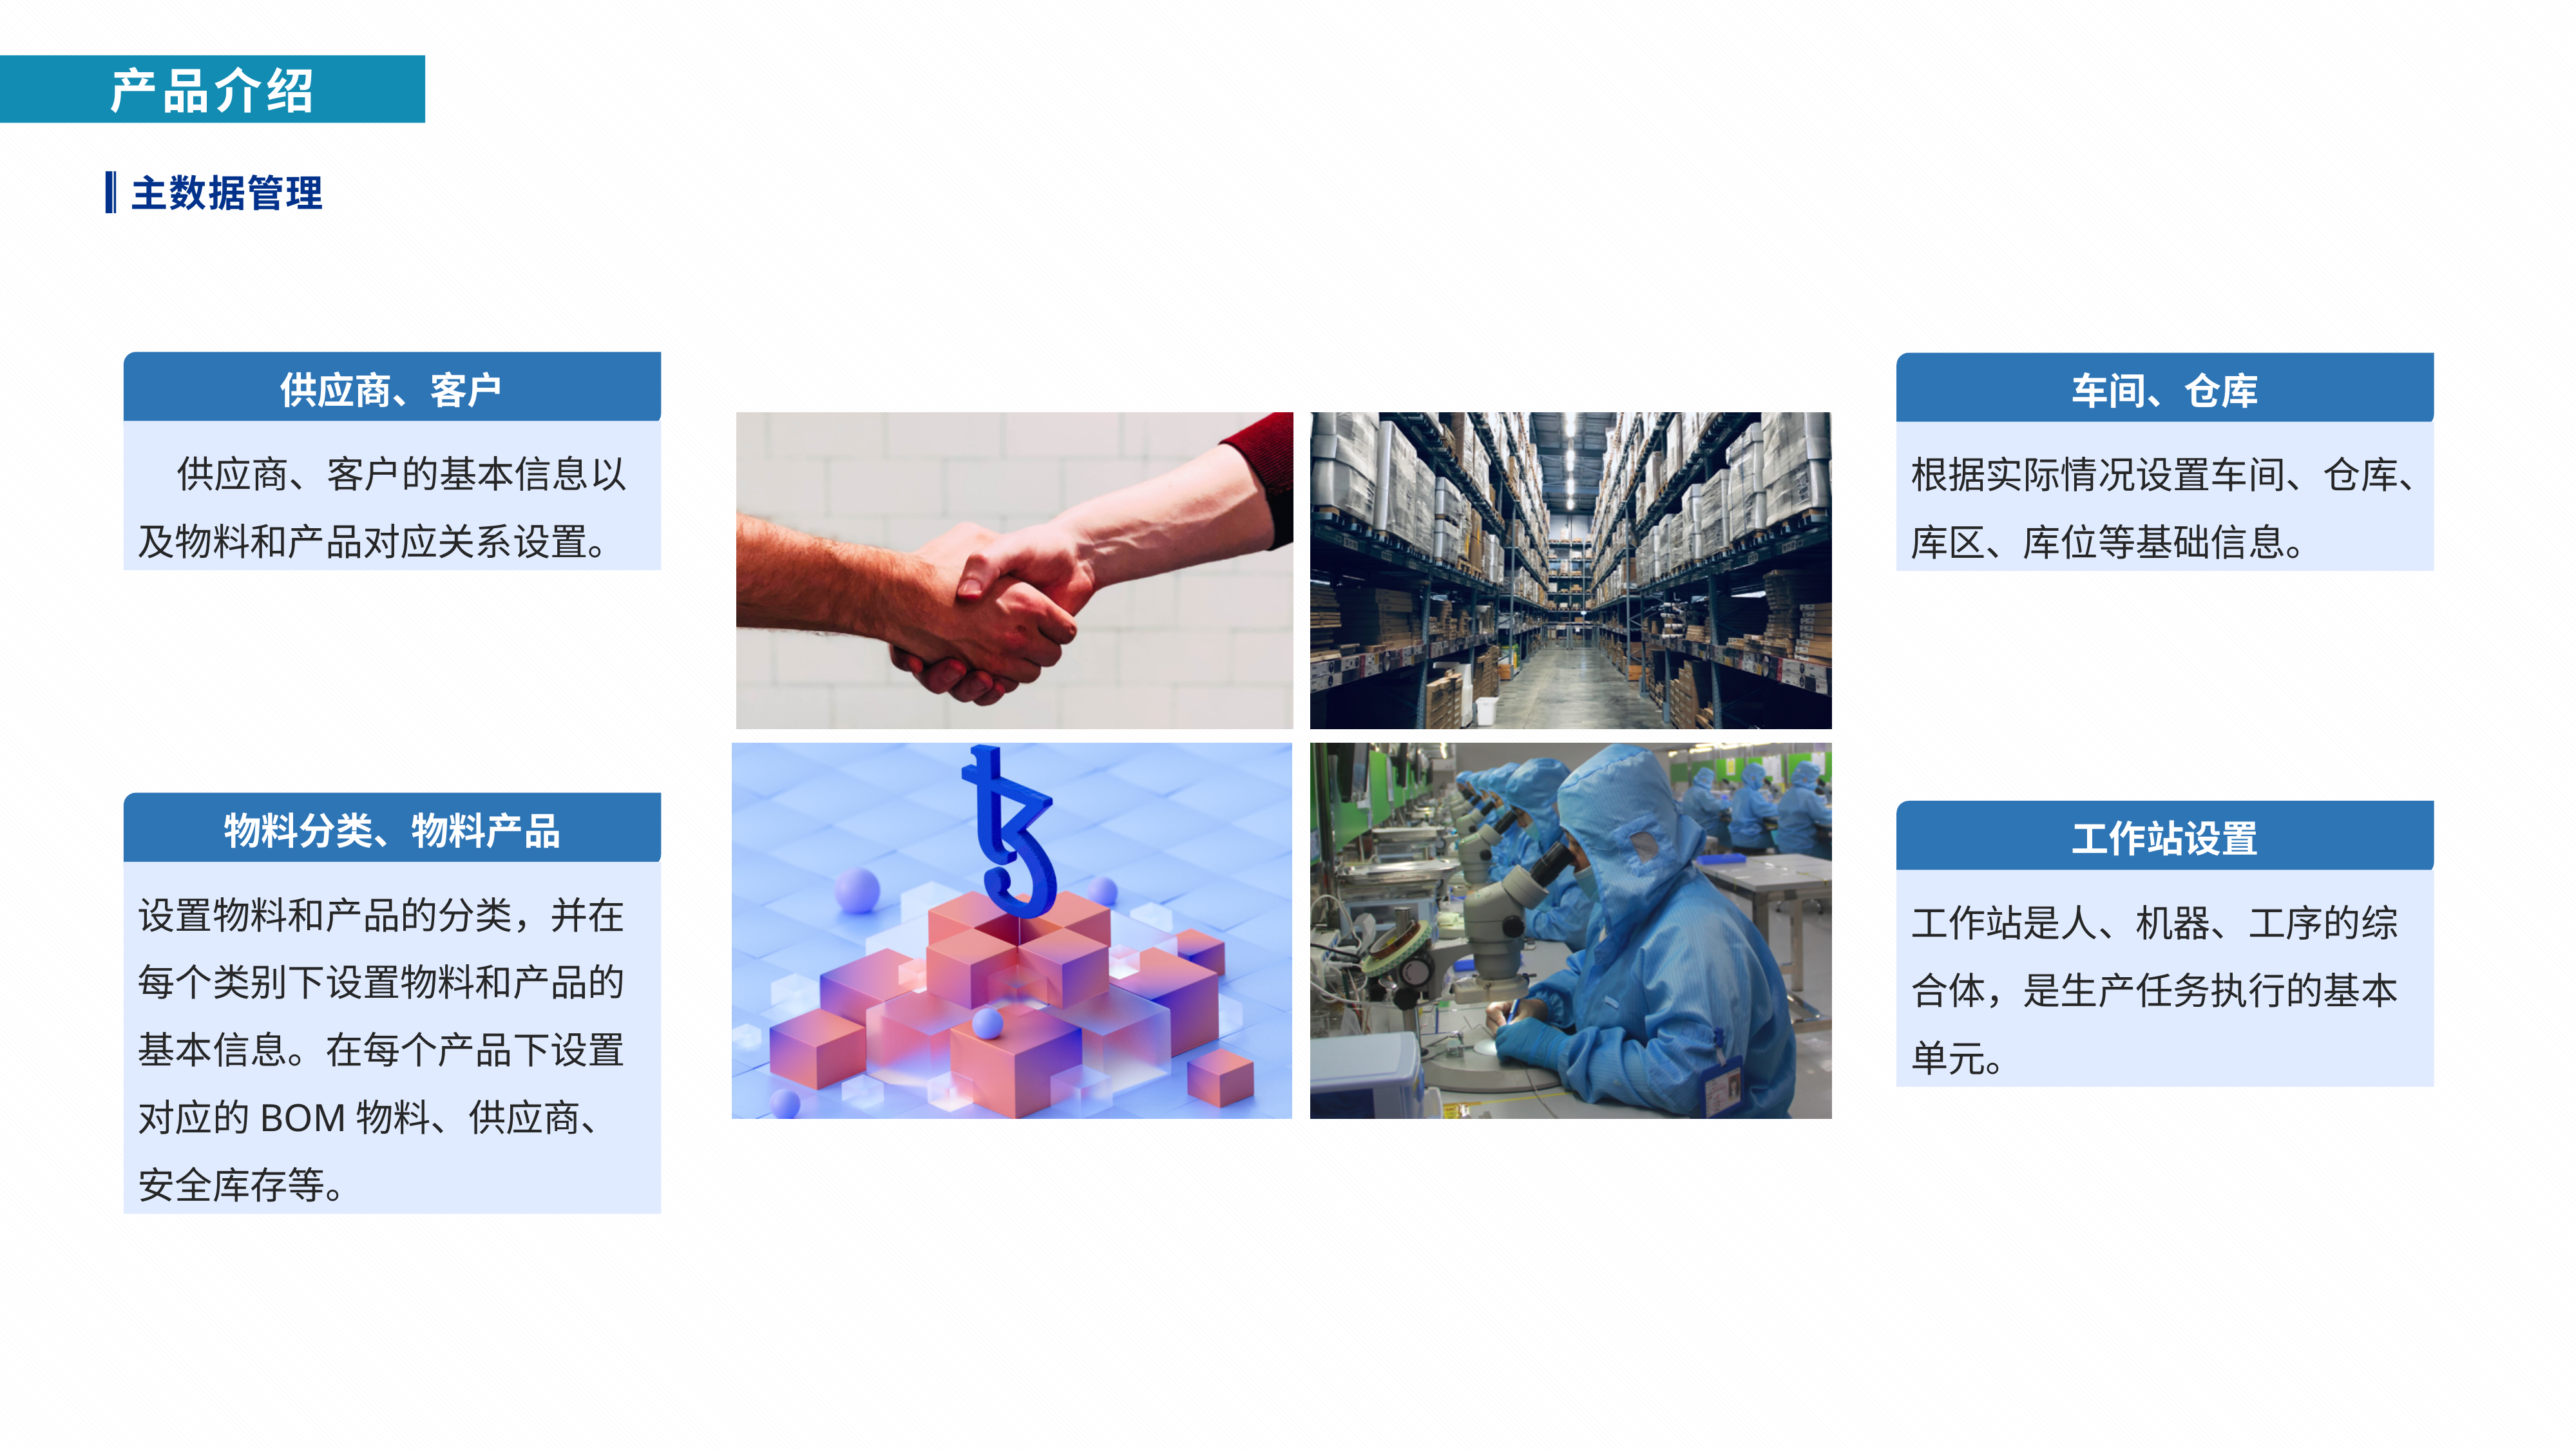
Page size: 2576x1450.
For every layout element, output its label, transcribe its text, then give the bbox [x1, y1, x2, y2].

text_box 车间、仓库 [1895, 351, 2436, 428]
text_box 根据实际情况设置车间、仓库、库区、库位等基础信息。 [1896, 421, 2434, 571]
text_box 物料分类、物料产品 [122, 791, 663, 868]
picture [1310, 743, 1833, 1120]
text_box 工作站是人、机器、工序的综合体，是生产任务执行的基本单元。 [1896, 870, 2434, 1087]
text_box 产品介绍 [0, 55, 426, 123]
picture [736, 412, 1294, 729]
text_box 设置物料和产品的分类，并在每个类别下设置物料和产品的基本信息。在每个产品下设置对应的BOM物料、供应商、安全库存等。 [123, 861, 662, 1214]
picture [732, 743, 1292, 1120]
text_box 供应商、客户 [122, 350, 663, 427]
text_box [105, 171, 117, 214]
text_box 供应商、客户的基本信息以及物料和产品对应关系设置。 [123, 421, 662, 571]
text_box 工作站设置 [1895, 799, 2436, 876]
text_box 主数据管理 [116, 162, 426, 222]
picture [1310, 412, 1833, 729]
